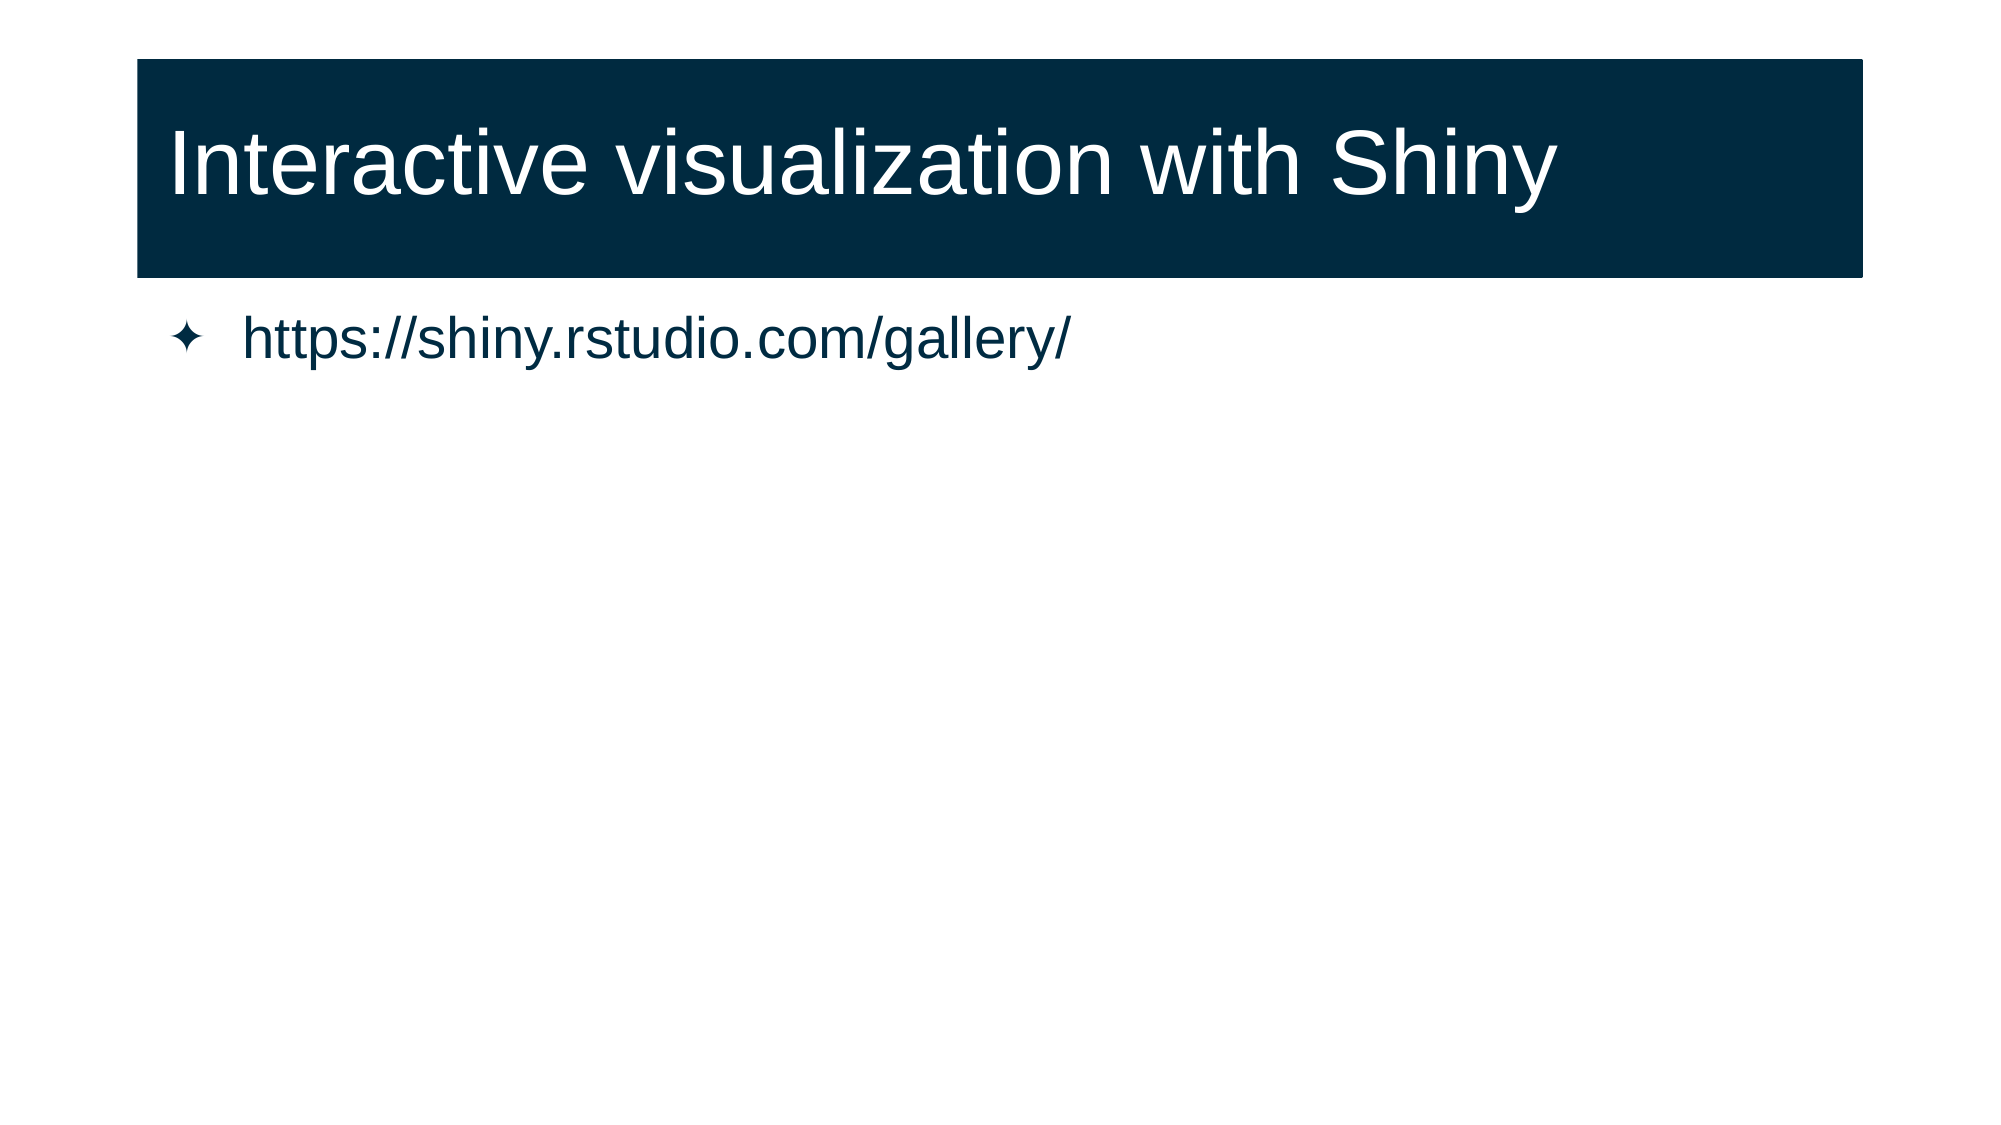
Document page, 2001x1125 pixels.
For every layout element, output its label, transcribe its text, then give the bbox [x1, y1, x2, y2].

title Interactive visualization with Shiny [137, 59, 1863, 278]
list https://shiny.rstudio.com/gallery/ [137, 307, 1863, 372]
